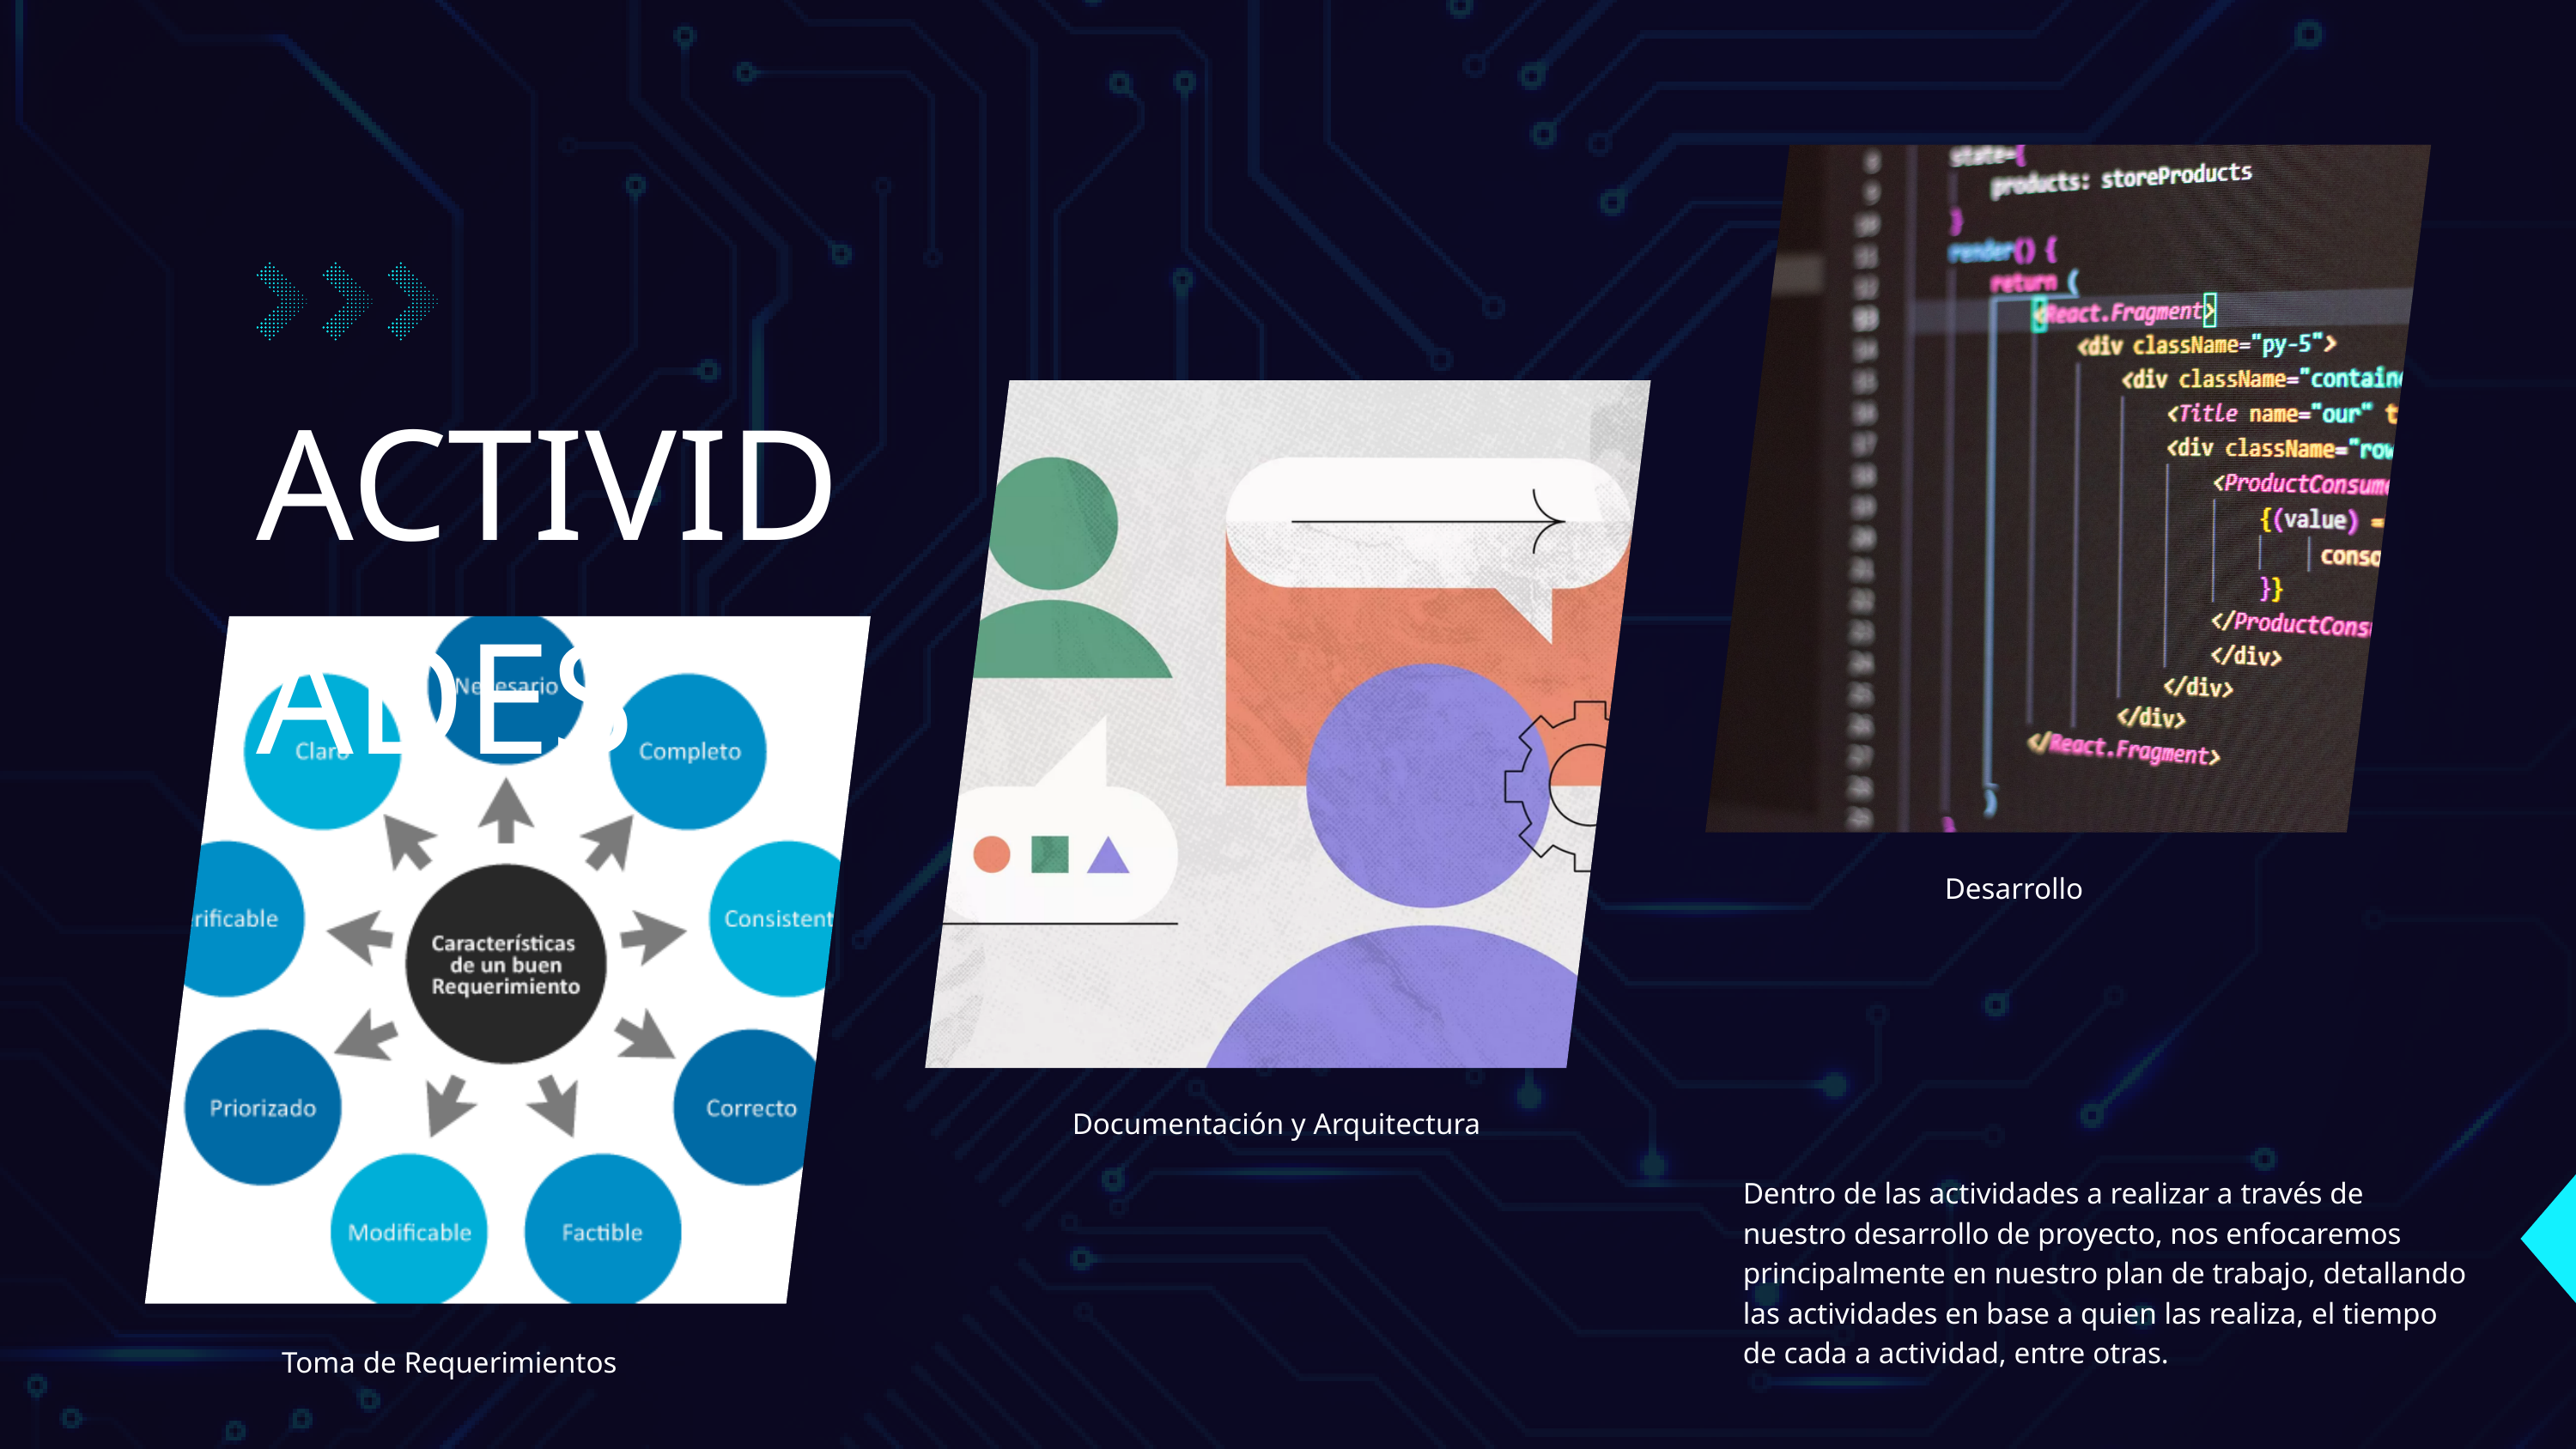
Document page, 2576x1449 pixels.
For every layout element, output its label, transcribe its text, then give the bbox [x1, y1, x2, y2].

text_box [925, 379, 1651, 1069]
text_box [144, 615, 872, 1304]
text_box [322, 262, 373, 341]
text_box Desarrollo [1944, 864, 2106, 905]
text_box Dentro de las actividades a realizar a través de nuestro desarrollo de proyecto, nos enfocaremos principalmente en nuestro plan de trabajo, detallando las actividades en base a quien las realiza, el tiempo de cada a actividad, entre otras. [1742, 1169, 2469, 1370]
text_box Documentación y Arquitectura [1072, 1100, 1504, 1141]
text_box ACTIVIDADES [256, 356, 890, 785]
text_box [256, 262, 307, 341]
text_box Toma de Requerimientos [282, 1338, 650, 1379]
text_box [2483, 1210, 2576, 1267]
text_box [0, 0, 2576, 1449]
text_box [387, 262, 438, 341]
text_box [1704, 144, 2432, 833]
